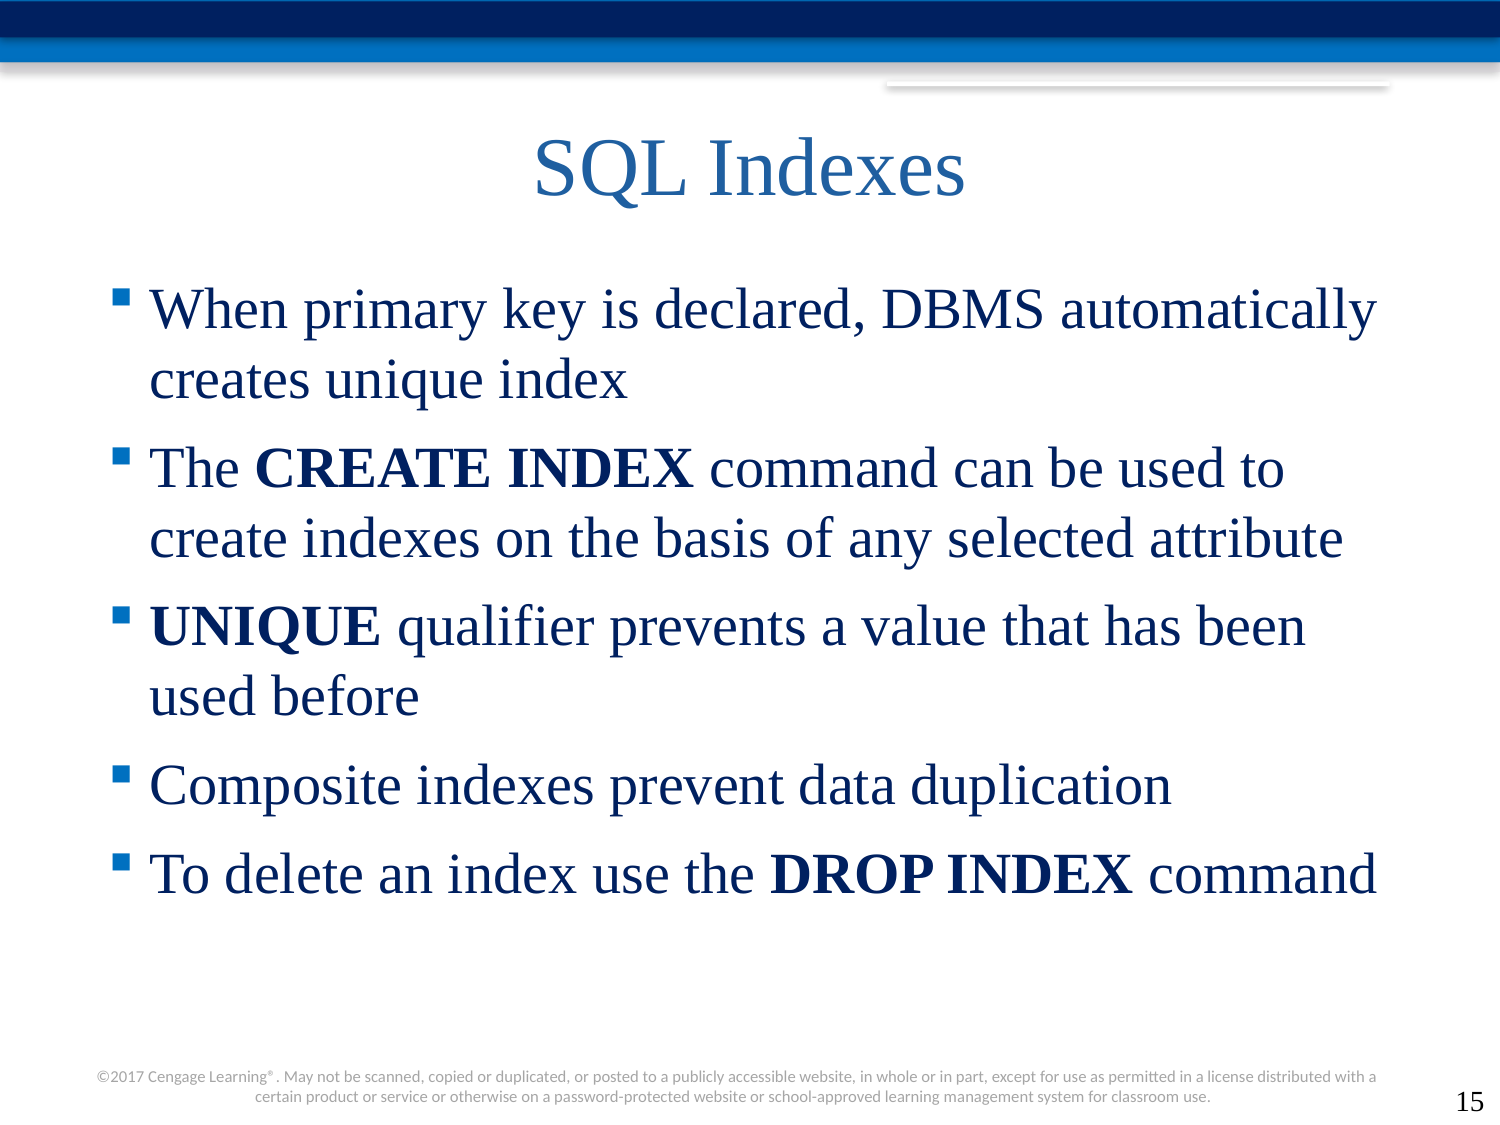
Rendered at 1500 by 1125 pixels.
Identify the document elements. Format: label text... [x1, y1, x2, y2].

title SQL Indexes [75, 75, 1425, 250]
slide_number 15 [1425, 1074, 1500, 1125]
list When primary key is declared, DBMS automatically creates unique index The CREATE INDEX command can be used to create indexes on the basis of any selected attribute UNIQUE qualifier prevents a value that has been used before Composite indexes prevent data duplication To delete an index use the DROP INDEX command [75, 262, 1425, 1066]
